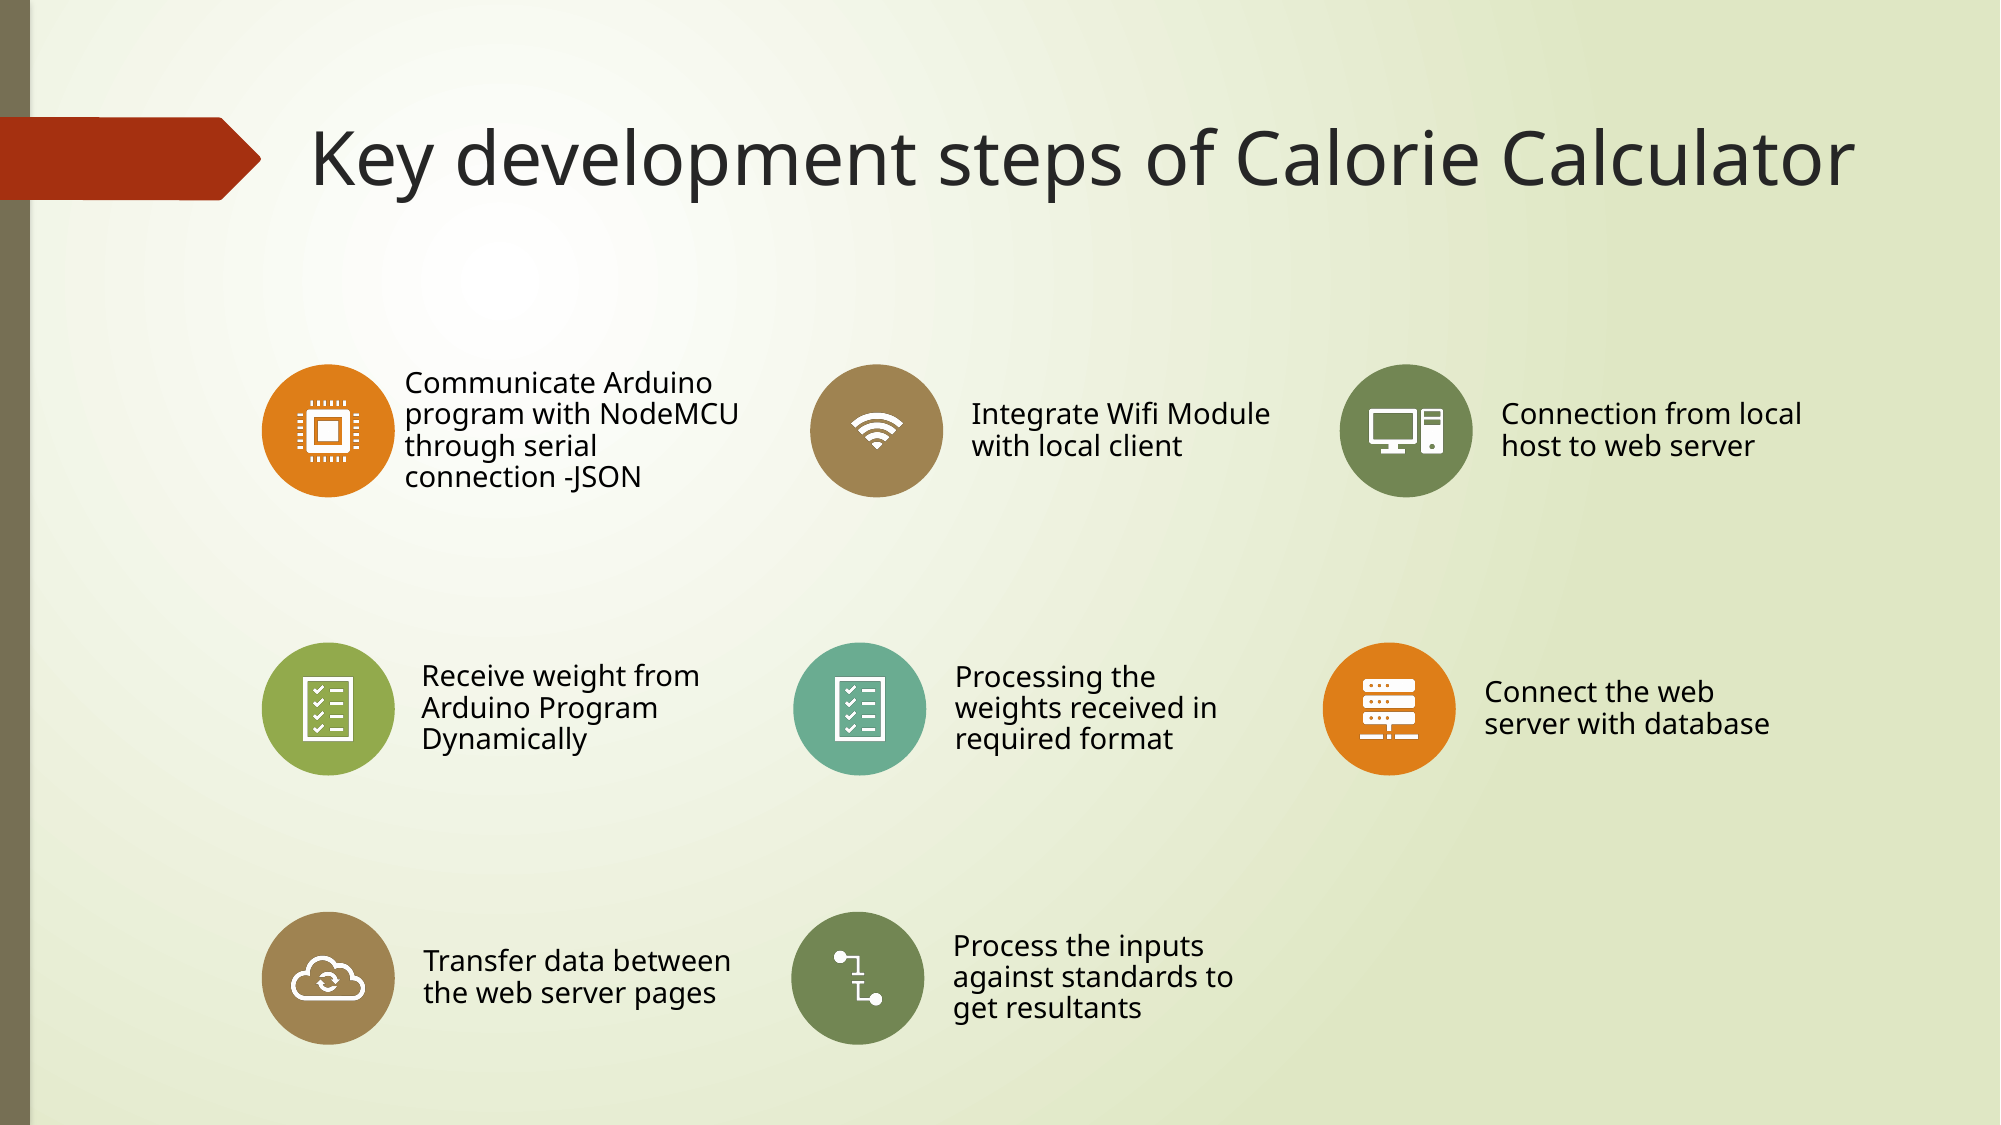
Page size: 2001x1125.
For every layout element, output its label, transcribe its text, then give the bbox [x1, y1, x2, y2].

text_box [31, 0, 2000, 1125]
text_box [0, 200, 31, 1125]
text_box [0, 0, 31, 117]
title Key development steps of Calorie Calculator [294, 102, 1888, 313]
text_box [0, 117, 262, 201]
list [217, 317, 1859, 1083]
